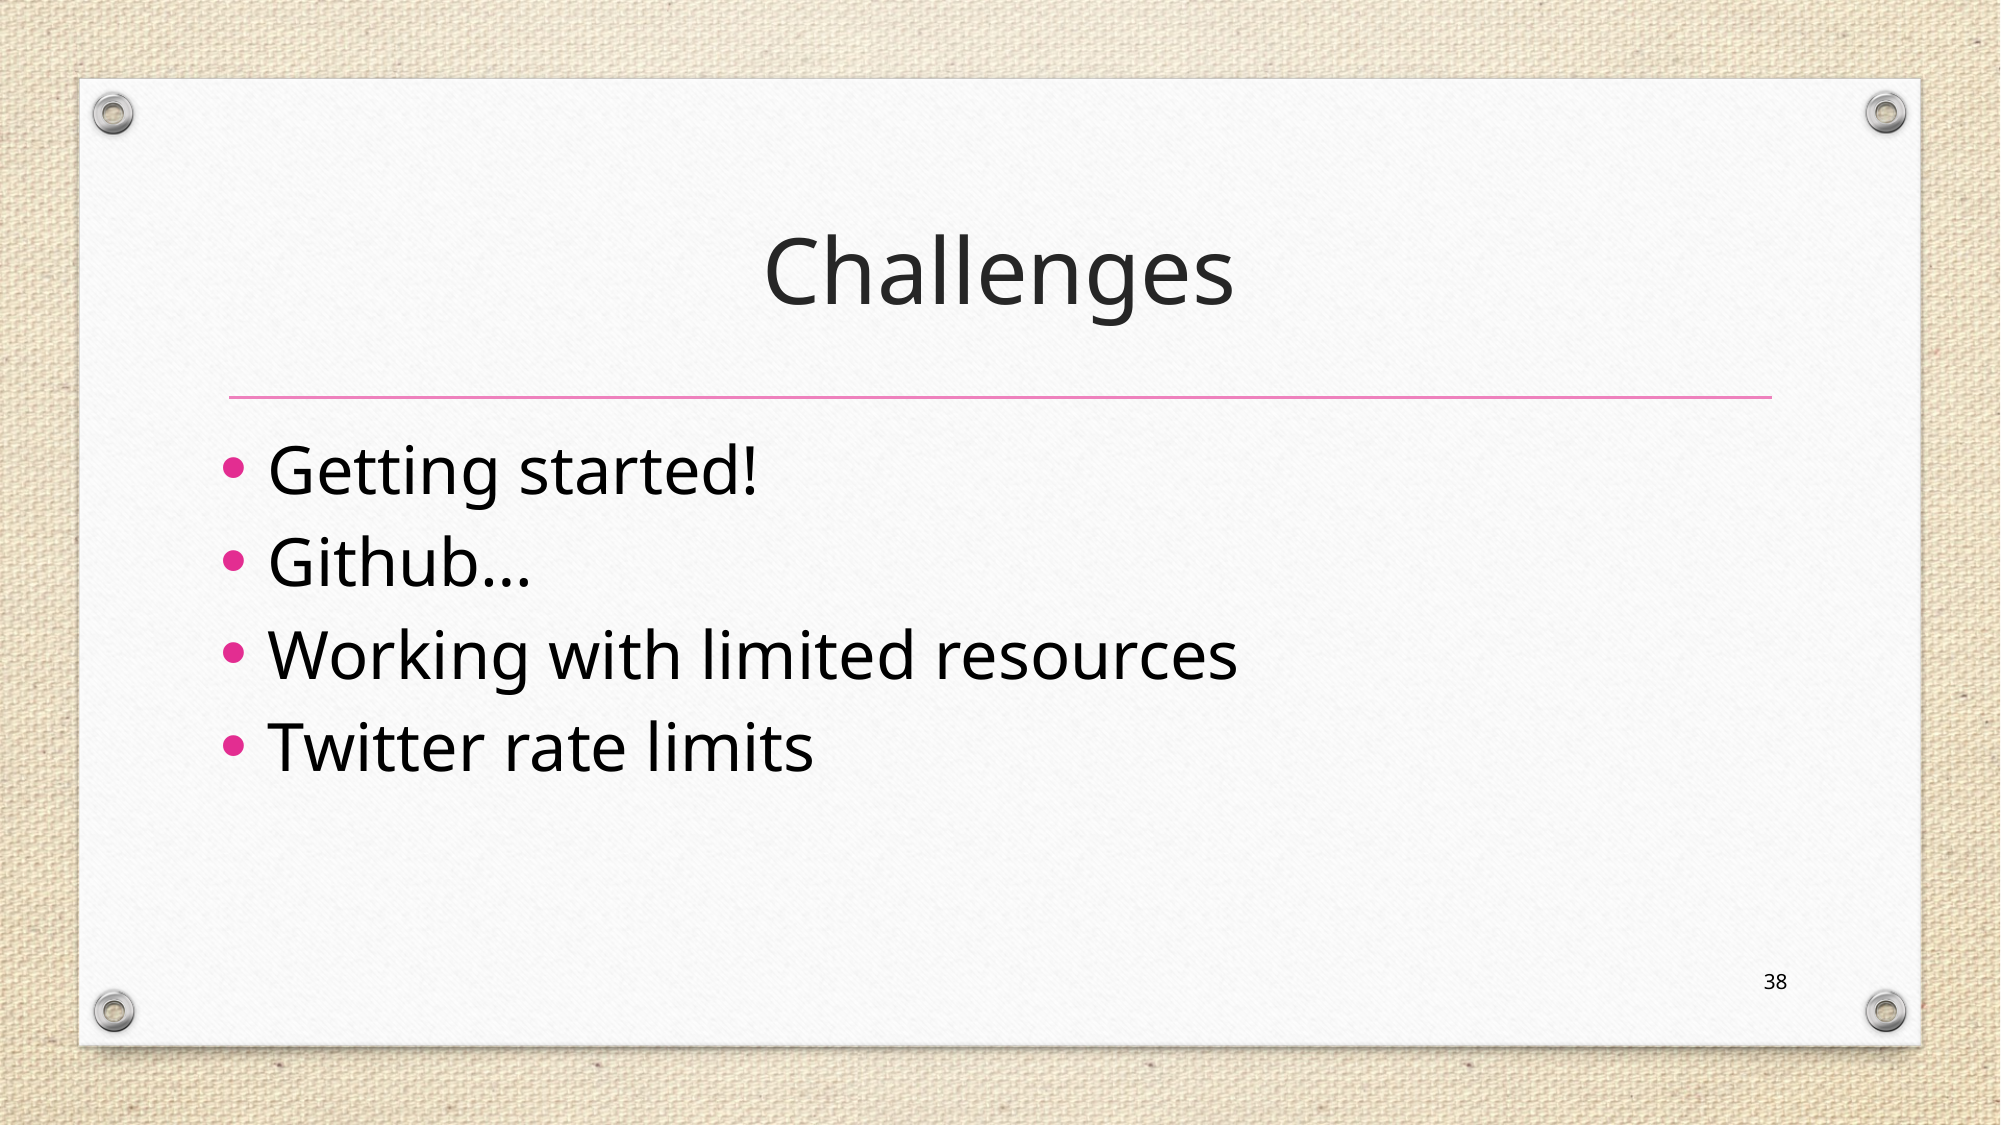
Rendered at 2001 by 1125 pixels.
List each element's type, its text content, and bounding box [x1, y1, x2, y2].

list Getting started! Github… Working with limited resources Twitter rate limits [212, 419, 1788, 984]
title Challenges [211, 115, 1788, 421]
picture [0, 0, 2001, 1125]
slide_number 38 [1697, 963, 1788, 1003]
